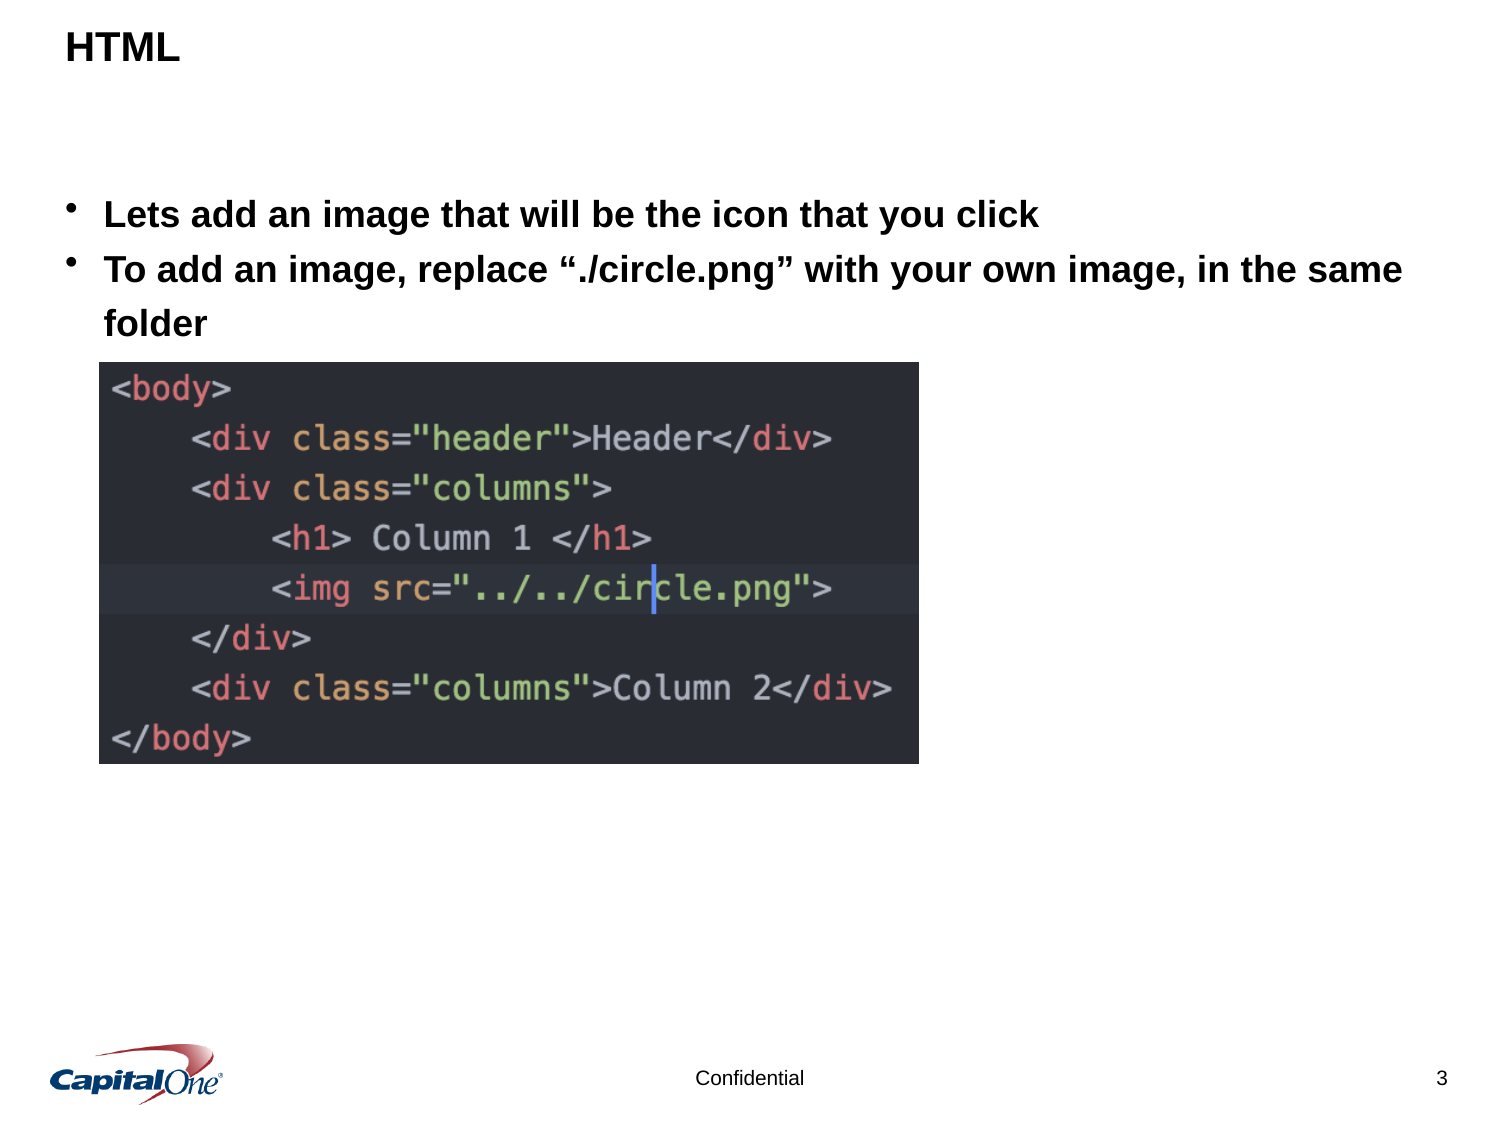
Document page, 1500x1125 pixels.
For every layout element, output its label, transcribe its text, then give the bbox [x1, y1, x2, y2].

list Lets add an image that will be the icon that you click To add an image, replace “./circle.png” with your own image, in the same folder [49, 173, 1451, 988]
title HTML [49, 12, 1451, 129]
picture [50, 1044, 223, 1105]
picture [99, 362, 919, 764]
